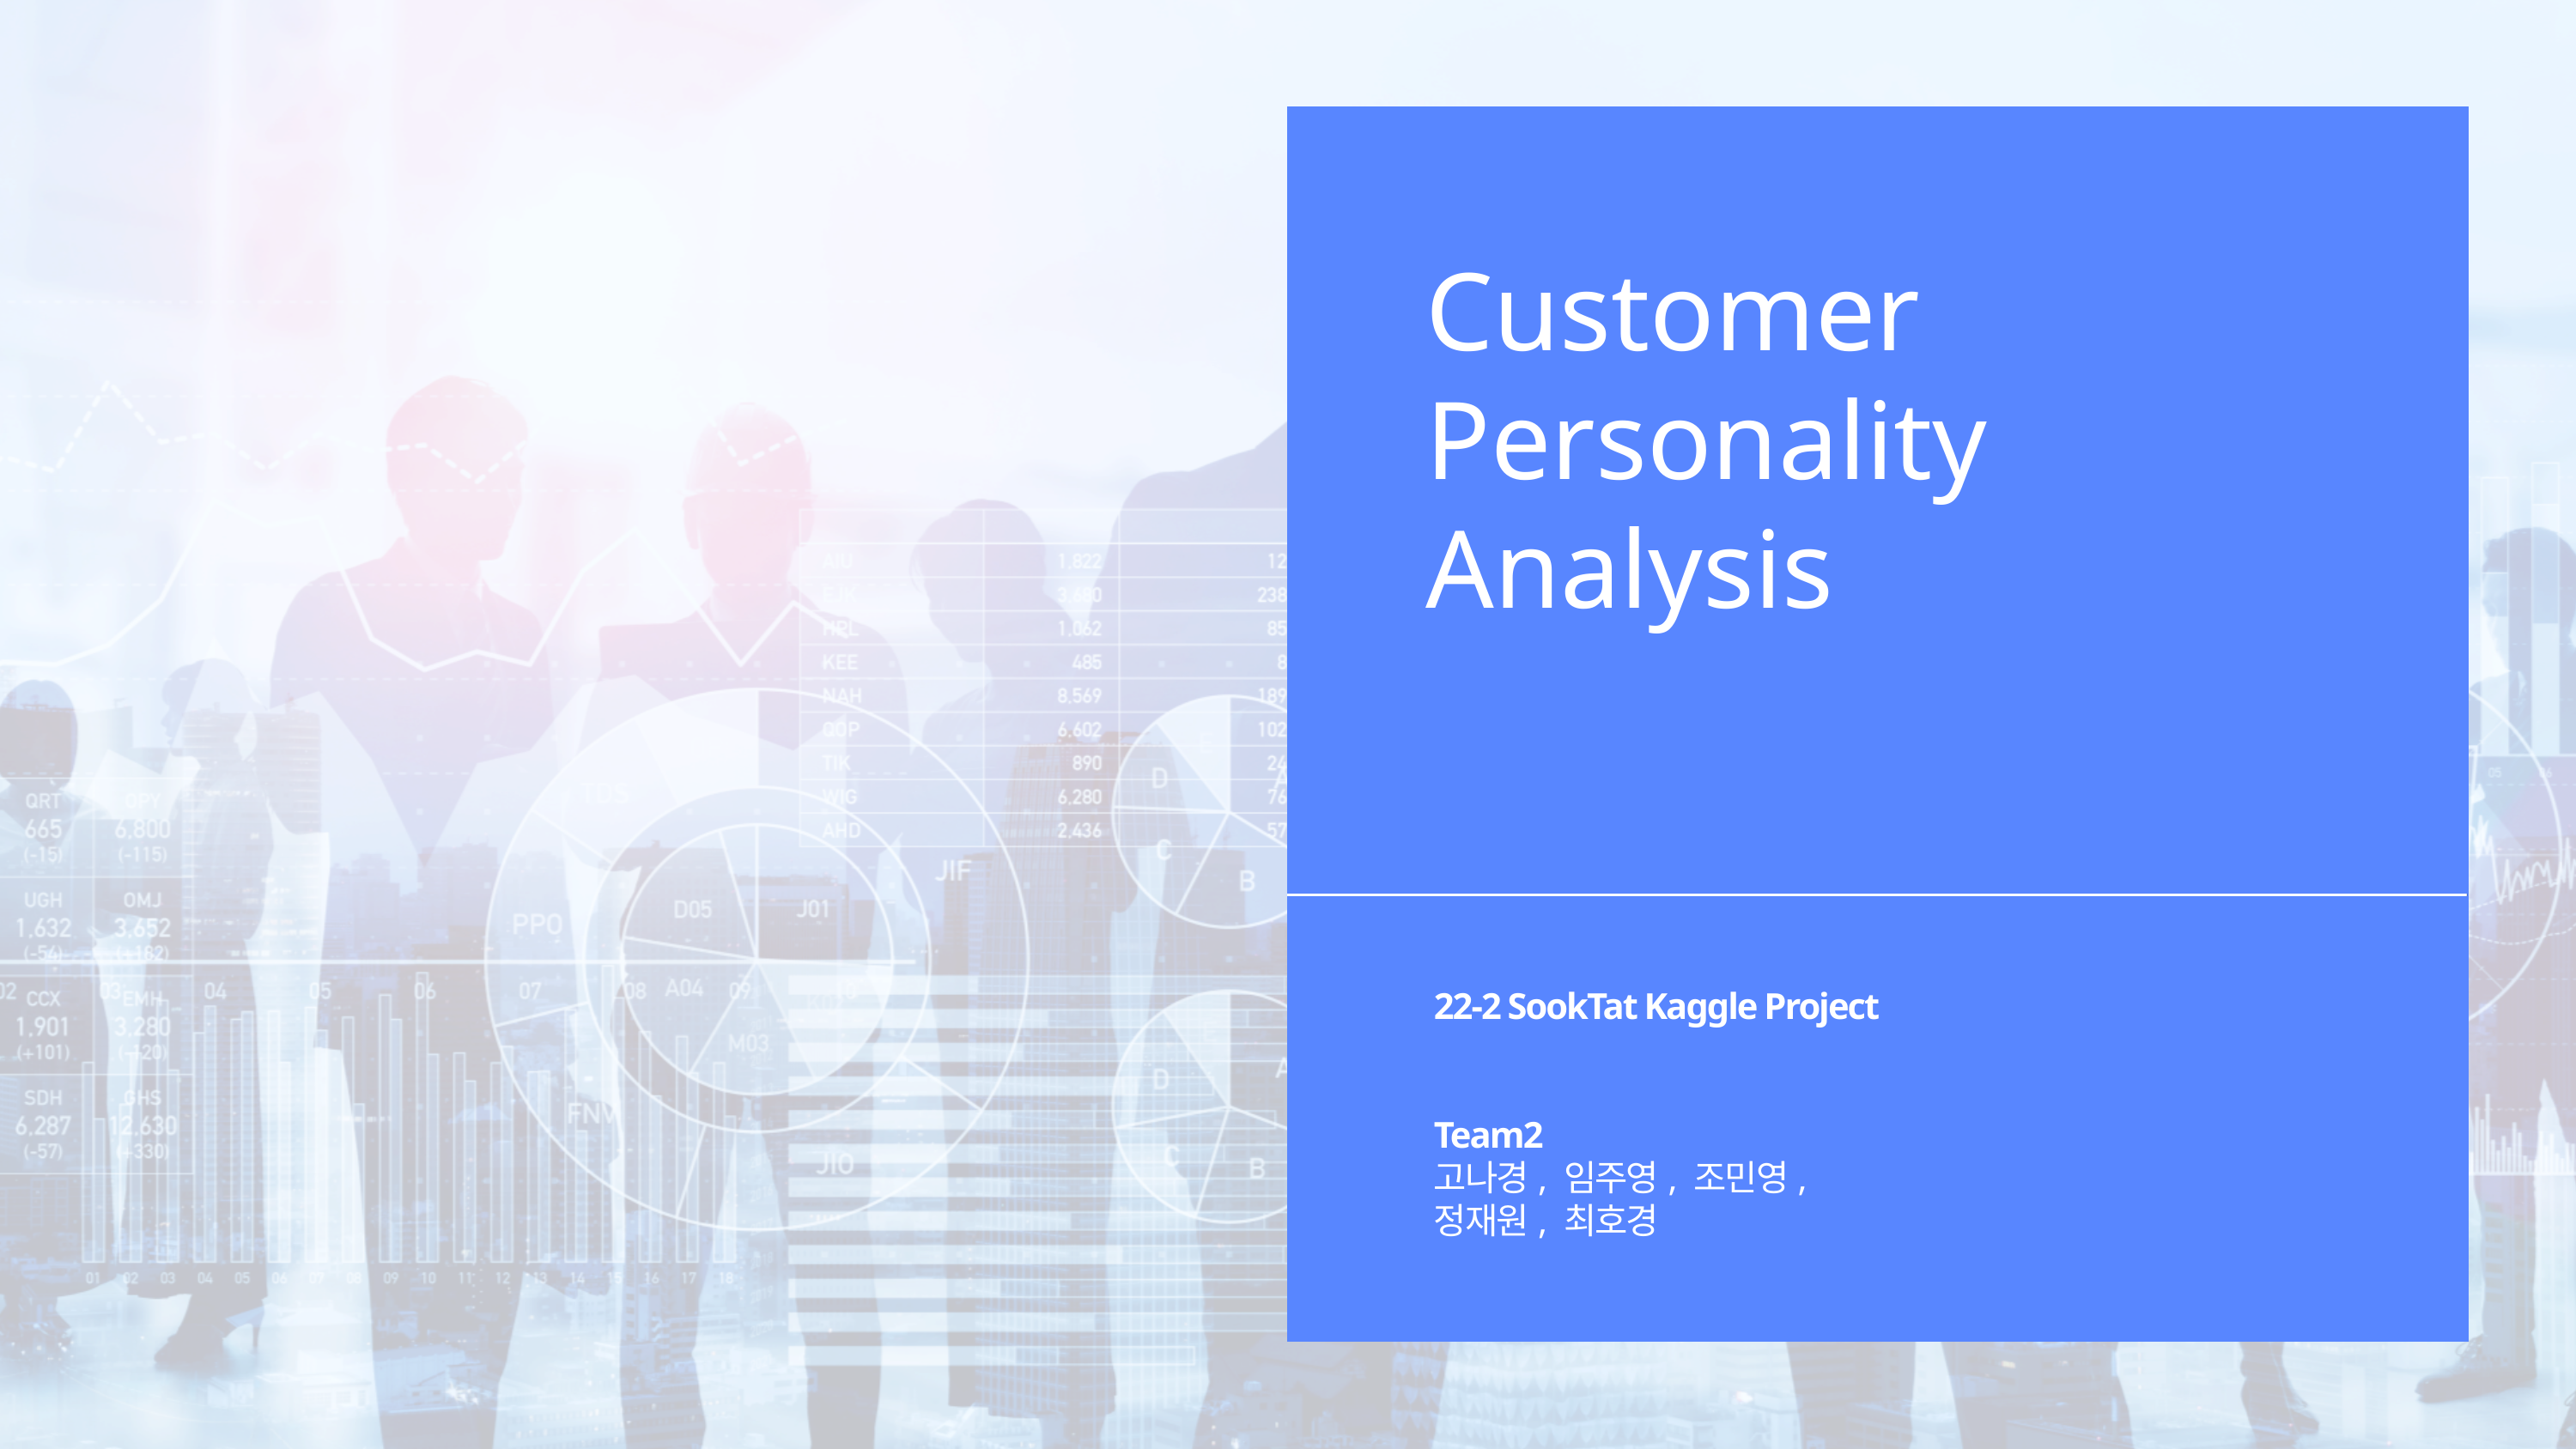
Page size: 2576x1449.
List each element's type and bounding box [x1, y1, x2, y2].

text_box [1287, 106, 2469, 894]
text_box [1287, 902, 2469, 1342]
text_box [0, 0, 2576, 1449]
